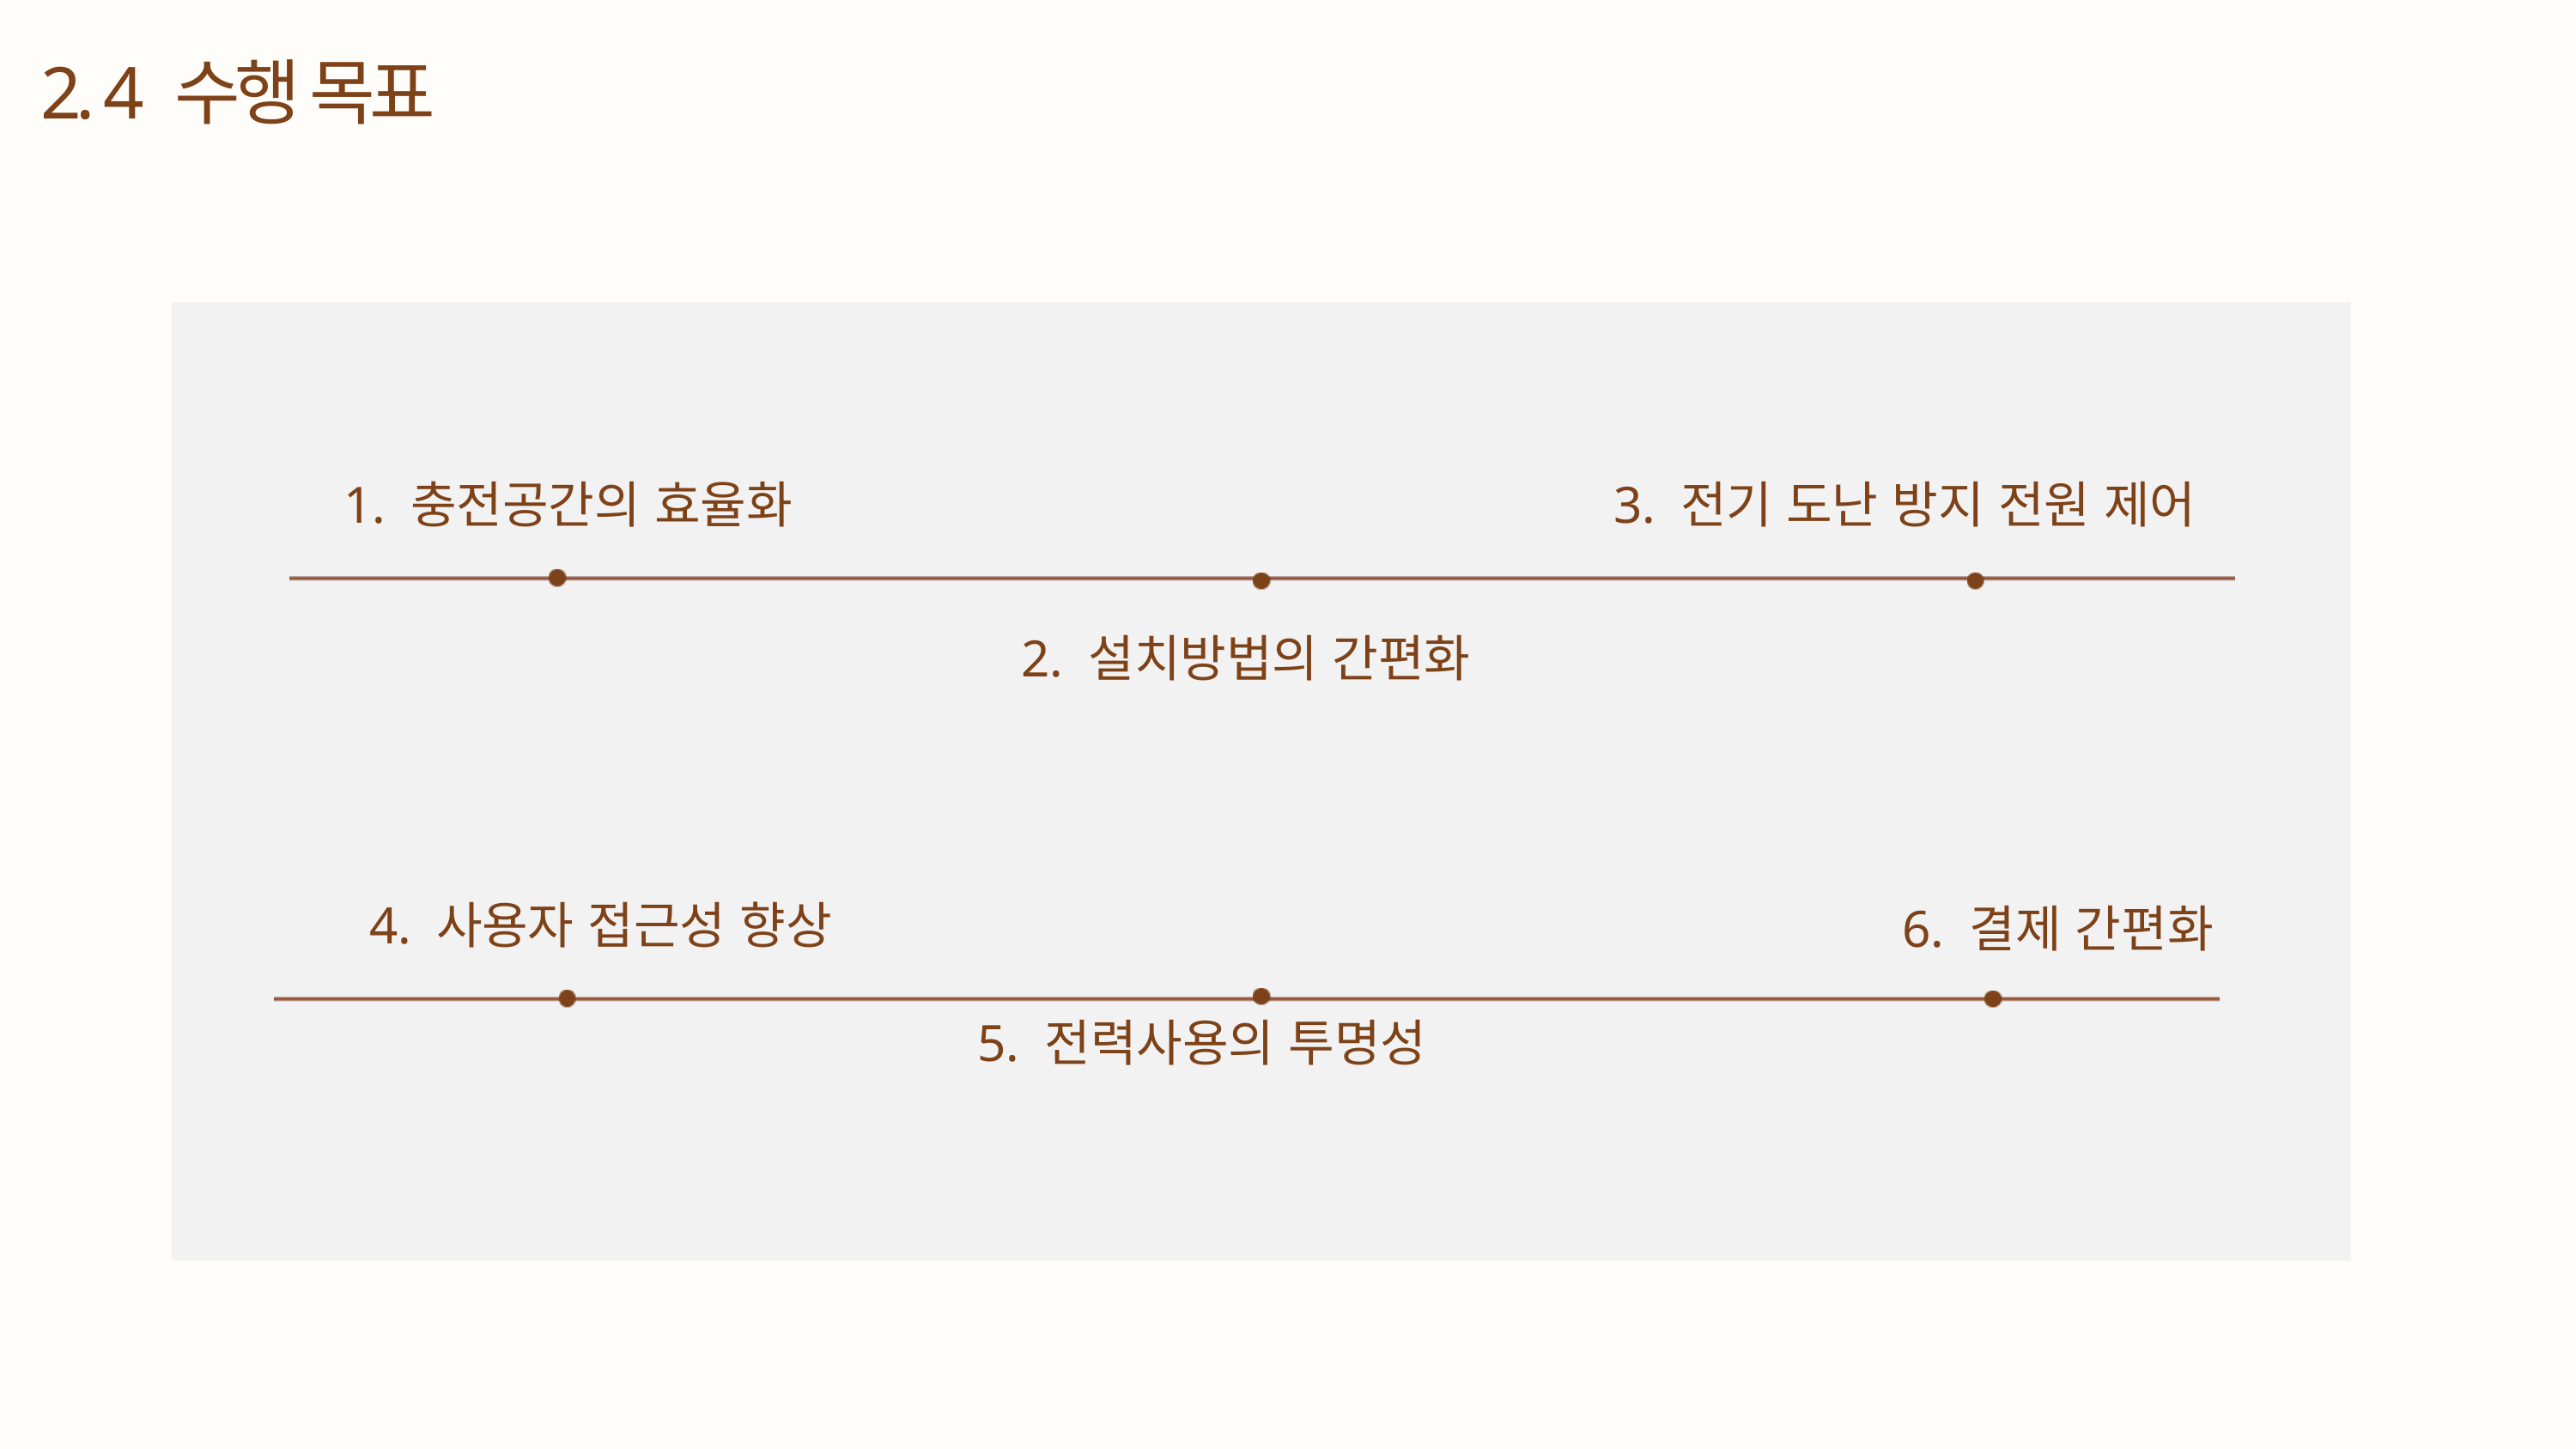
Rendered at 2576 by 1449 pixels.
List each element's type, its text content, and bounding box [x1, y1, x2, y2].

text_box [1966, 572, 1985, 591]
text_box 4. 사용자 접근성 향상 [356, 887, 845, 961]
text_box 2. 4 수행 목표 [27, 41, 472, 226]
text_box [1984, 991, 2003, 1009]
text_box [559, 990, 578, 1009]
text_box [2007, 993, 2220, 1006]
text_box 5. 전력사용의 투명성 [964, 1015, 1439, 1078]
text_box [1274, 993, 1981, 1006]
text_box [1272, 573, 1965, 585]
text_box 6. 결제 간편화 [1889, 890, 2227, 964]
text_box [1987, 573, 2235, 585]
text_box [289, 573, 545, 585]
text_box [549, 569, 568, 588]
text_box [1253, 988, 1272, 1007]
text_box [580, 993, 1249, 1006]
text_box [274, 993, 556, 1006]
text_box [1253, 573, 1272, 591]
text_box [571, 573, 1251, 585]
text_box 3. 전기 도난 방지 전원 제어 [1601, 466, 2208, 540]
text_box 2. 설치방법의 간편화 [1008, 620, 1483, 694]
text_box 1. 충전공간의 효율화 [331, 466, 805, 540]
text_box [170, 300, 2353, 1263]
